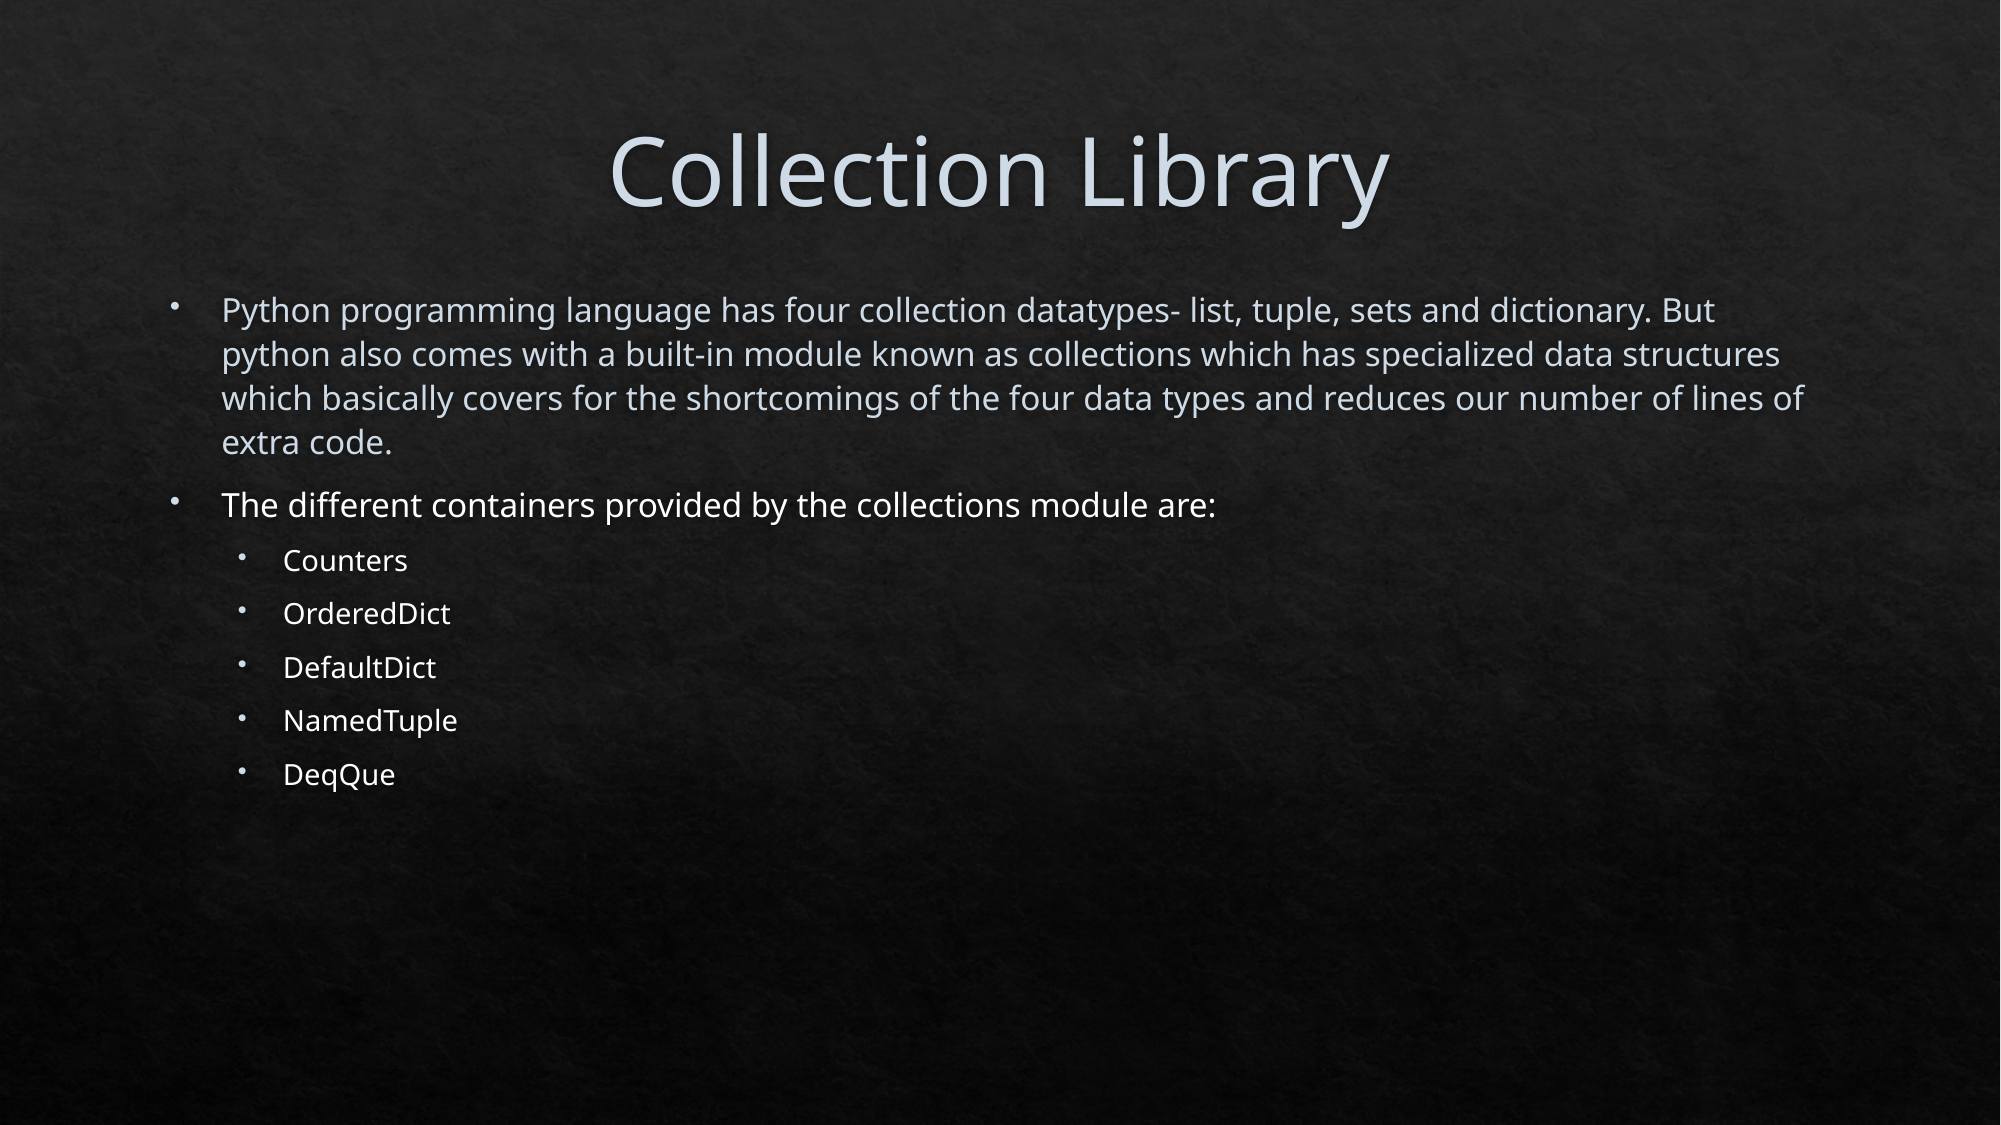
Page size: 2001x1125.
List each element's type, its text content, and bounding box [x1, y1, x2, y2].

title Collection Library [149, 71, 1849, 274]
list Python programming language has four collection datatypes- list, tuple, sets and dictionary. But python also comes with a built-in module known as collections which has specialized data structures which basically covers for the shortcomings of the four data types and reduces our number of lines of extra code. The different containers provided by the collections module are: Counters OrderedDict DefaultDict NamedTuple DeqQue [149, 278, 1849, 883]
